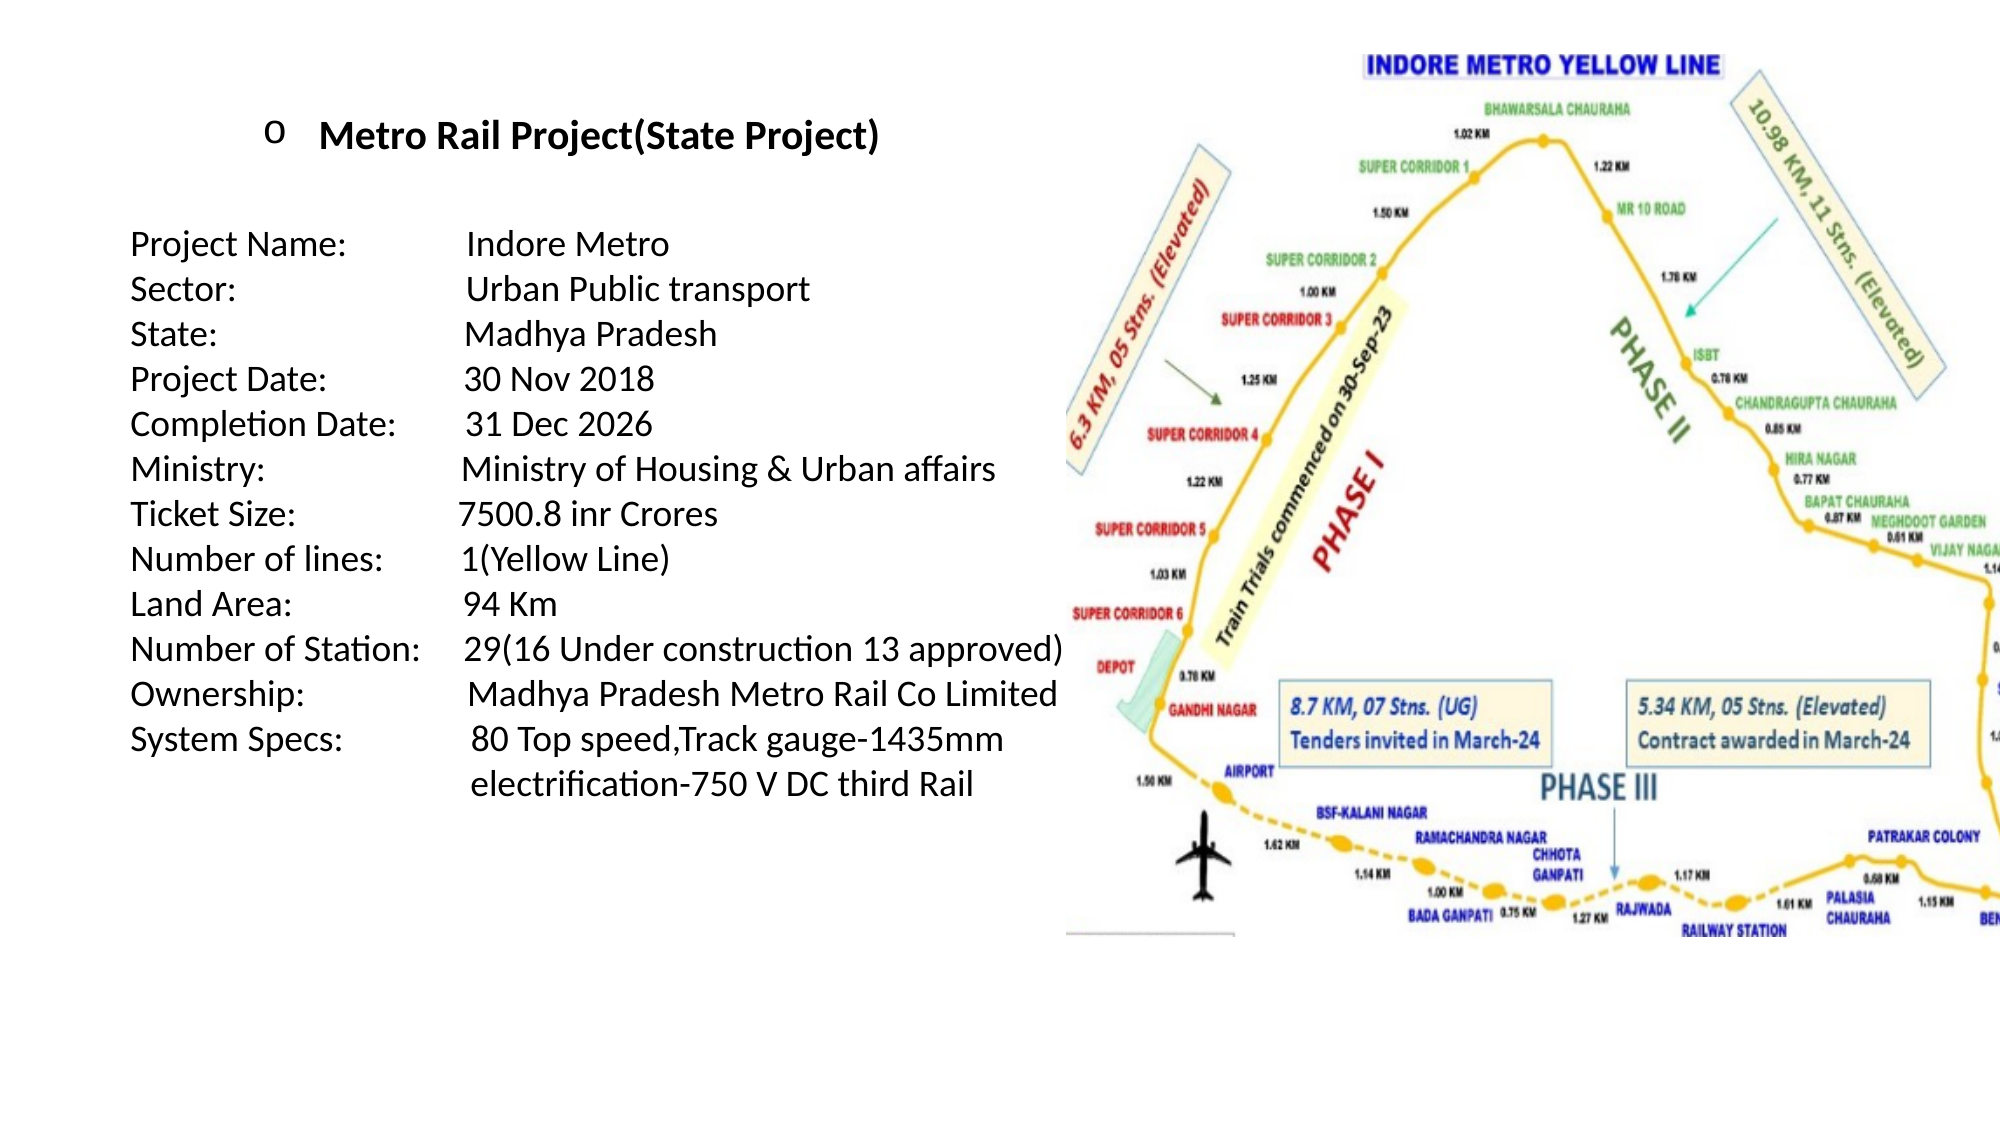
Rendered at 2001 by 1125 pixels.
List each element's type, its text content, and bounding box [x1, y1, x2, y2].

text_box Metro Rail Project(State Project) [247, 100, 896, 165]
picture [1066, 54, 2000, 938]
text_box Project Name: Indore Metro Sector: Urban Public transport State: Madhya Pradesh Project Date: 30 Nov 2018 Completion Date: 31 Dec 2026 Ministry: Ministry of Housing & Urban affairs Ticket Size: 7500.8 inr Crores Number of lines: 1(Yellow Line) Land Area: 94 Km Number of Station: 29(16 Under construction 13 approved) Ownership: Madhya Pradesh Metro Rail Co Limited System Specs: 80 Top speed,Track gauge-1435mm electrification-750 V DC third Rail [115, 211, 1080, 946]
